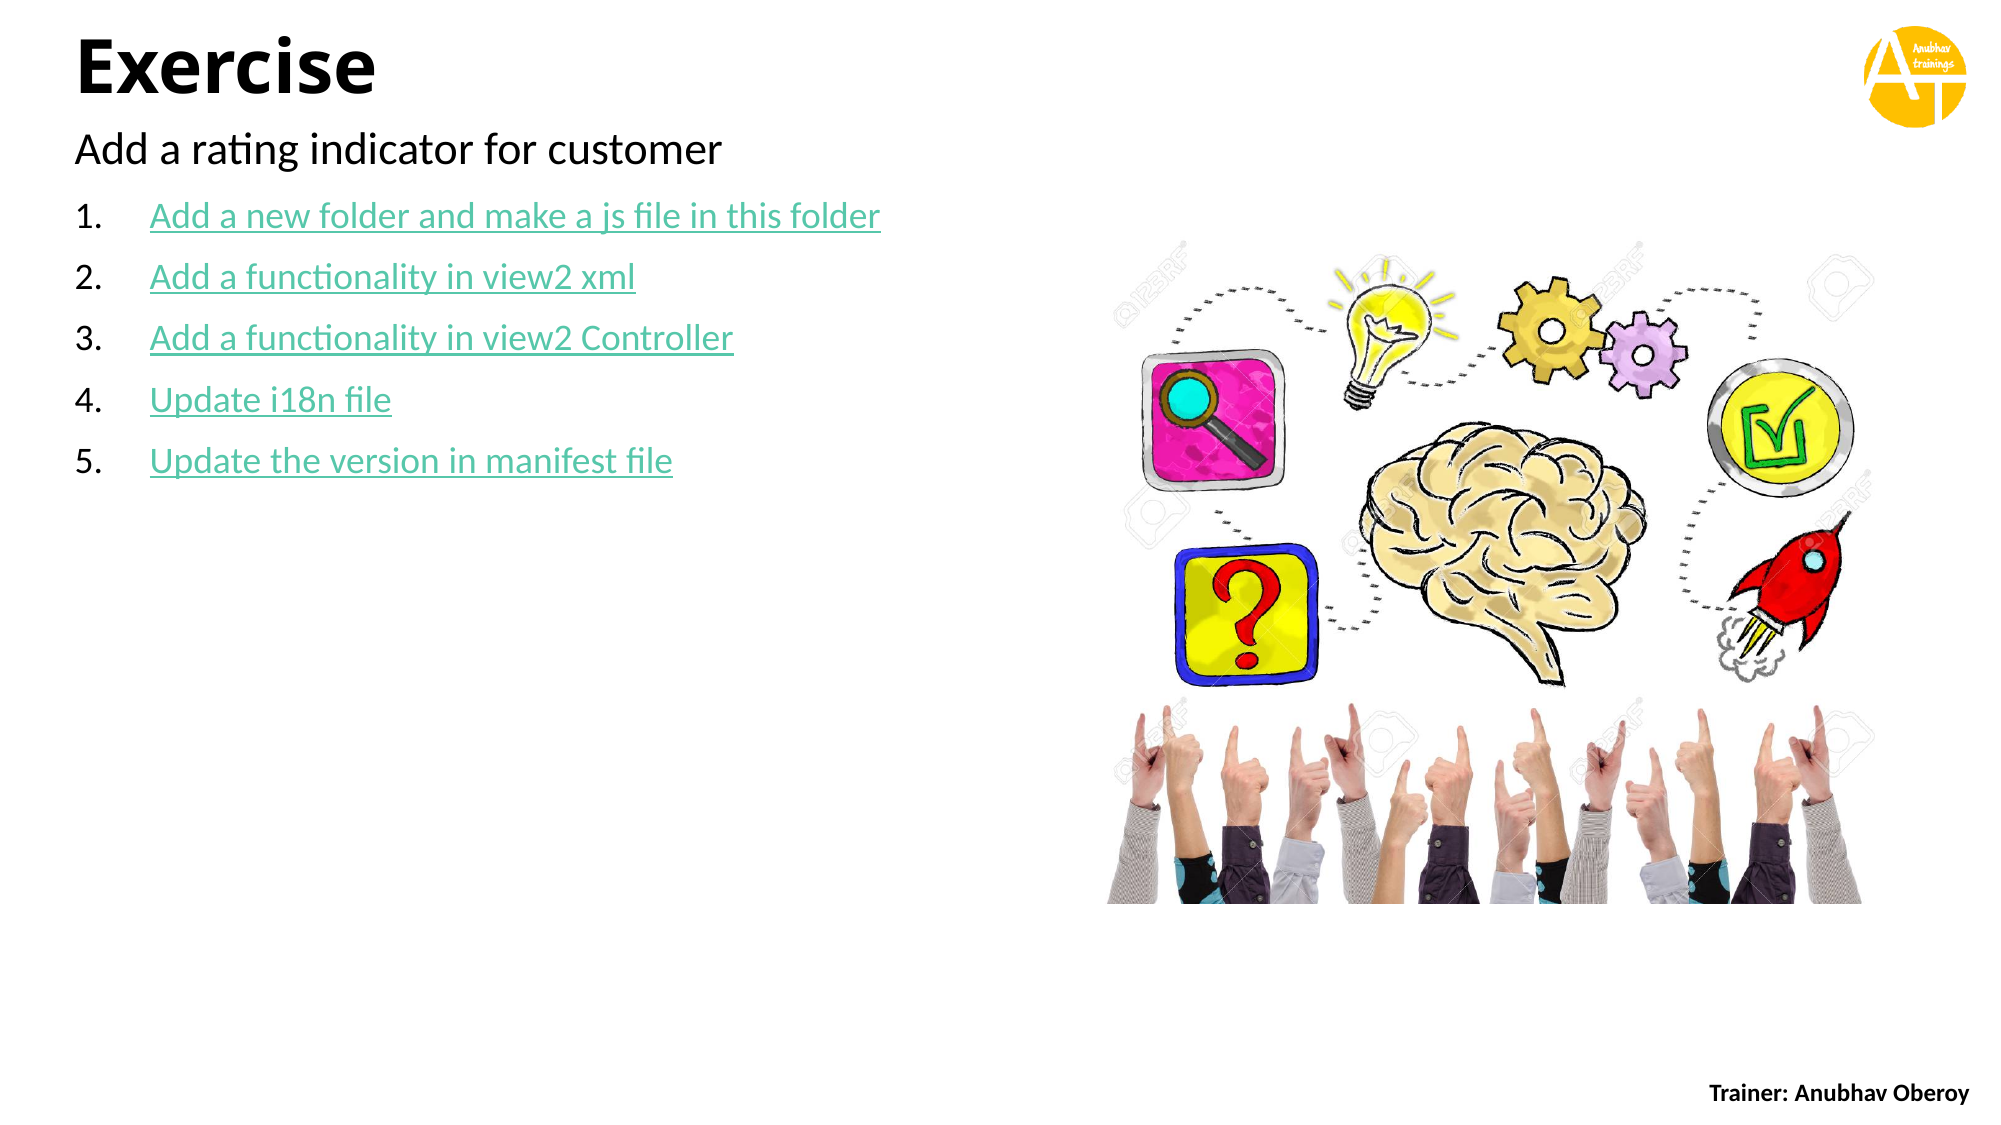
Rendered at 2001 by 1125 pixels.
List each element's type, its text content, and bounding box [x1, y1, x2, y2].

text_box Trainer: Anubhav Oberoy [1657, 1074, 2000, 1109]
picture [1090, 221, 1897, 904]
list Add a rating indicator for customer Add a new folder and make a js file in this folder Add a functionality in view2 xml Add a functionality in view2 Controller Update i18n file Update the version in manifest file [59, 136, 1785, 1093]
title Exercise [59, 2, 1785, 136]
picture [1853, 19, 1972, 136]
